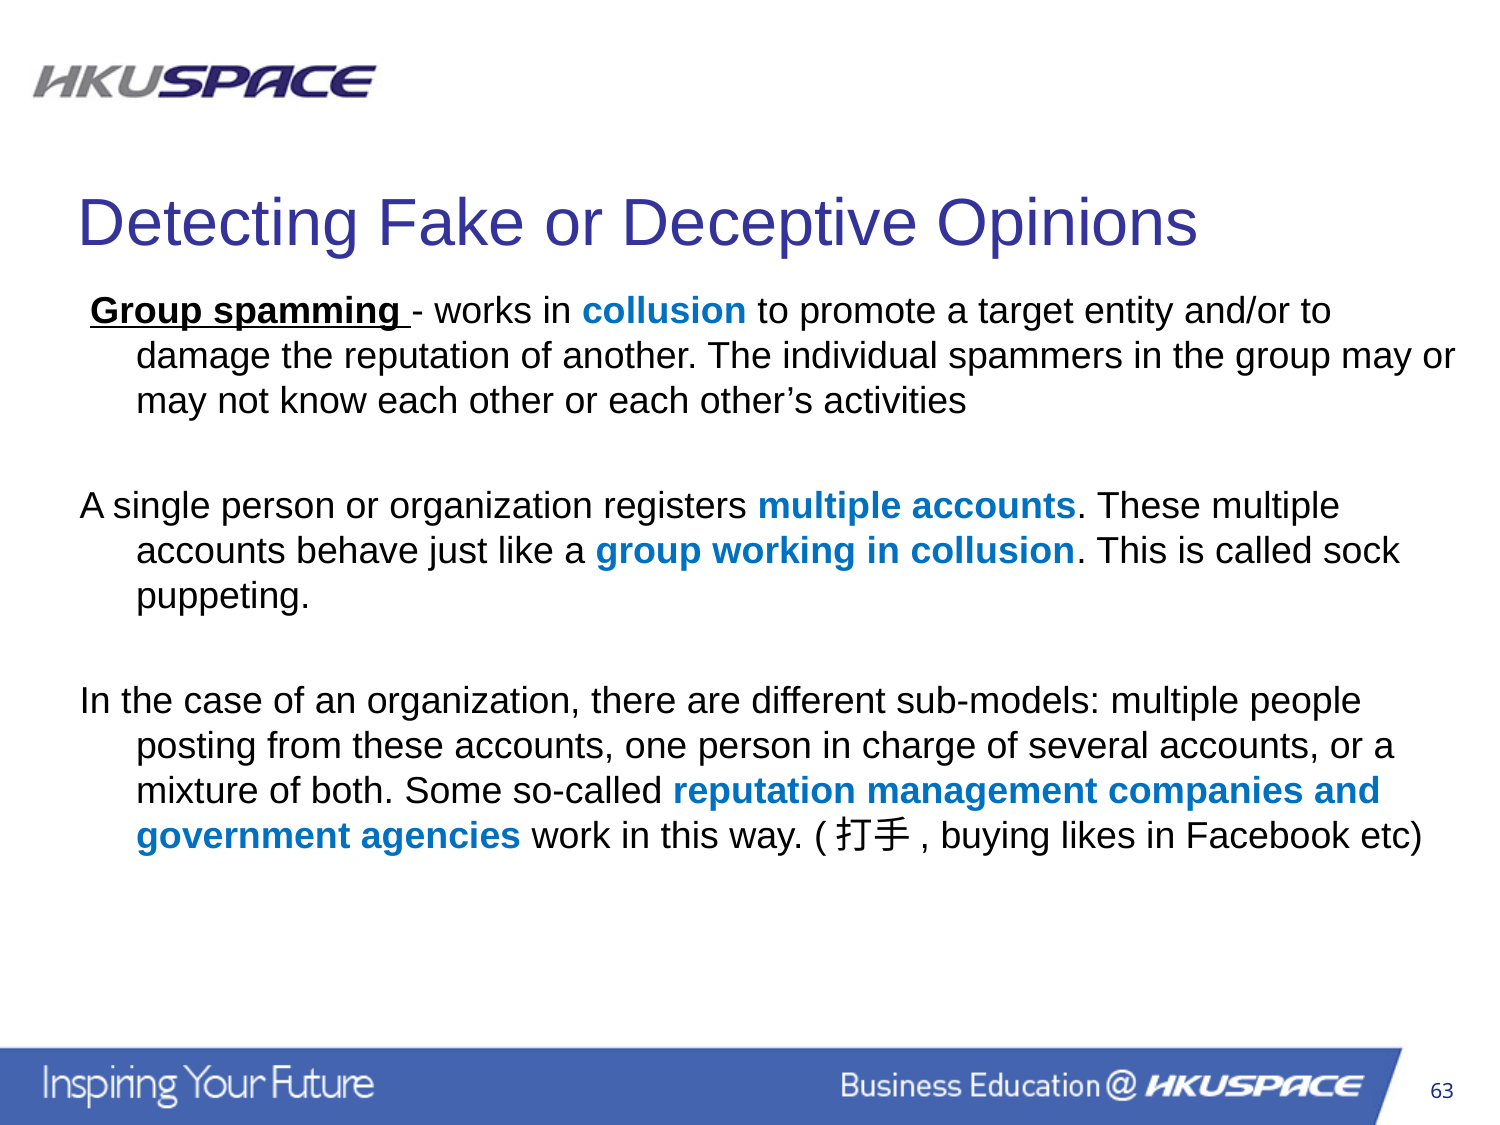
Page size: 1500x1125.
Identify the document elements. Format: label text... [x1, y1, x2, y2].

slide_number 63 [1415, 1070, 1499, 1125]
picture [0, 0, 1500, 1125]
title Detecting Fake or Deceptive Opinions [62, 101, 1388, 266]
text_box Group spamming - works in collusion to promote a target entity and/or to damage the reputation of another. The individual spammers in the group may or may not know each other or each other’s activities A single person or organization registers multiple accounts. These multiple accounts behave just like a group working in collusion. This is called sock puppeting. In the case of an organization, there are different sub-models: multiple people posting from these accounts, one person in charge of several accounts, or a mixture of both. Some so-called reputation management companies and government agencies work in this way. (打手, buying likes in Facebook etc) [64, 278, 1483, 1047]
